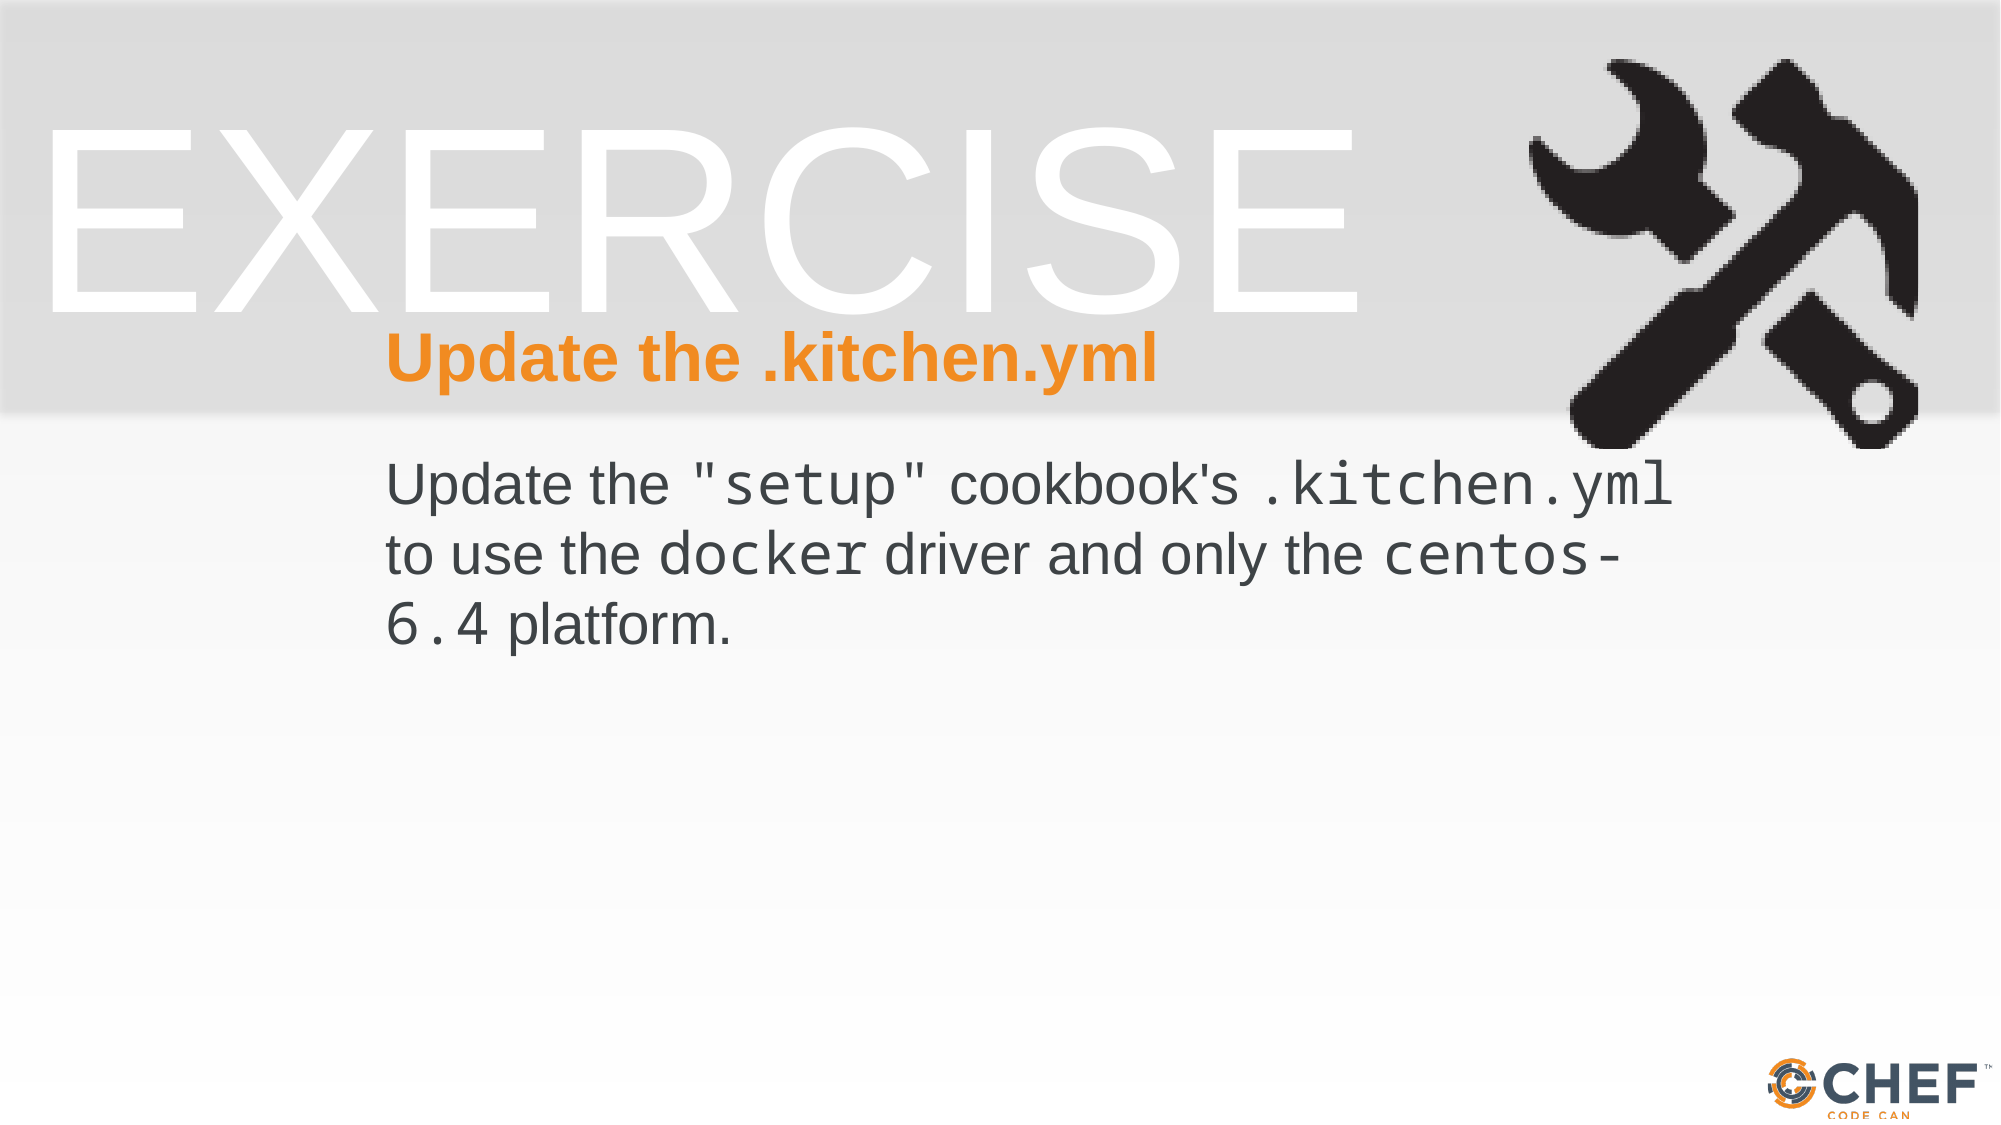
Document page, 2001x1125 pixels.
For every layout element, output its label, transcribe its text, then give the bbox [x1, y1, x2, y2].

subtitle Update the "setup" cookbook's .kitchen.yml to use the docker driver and only the centos-6.4 platform. [370, 431, 1721, 844]
title Update the .kitchen.yml [370, 307, 1721, 412]
